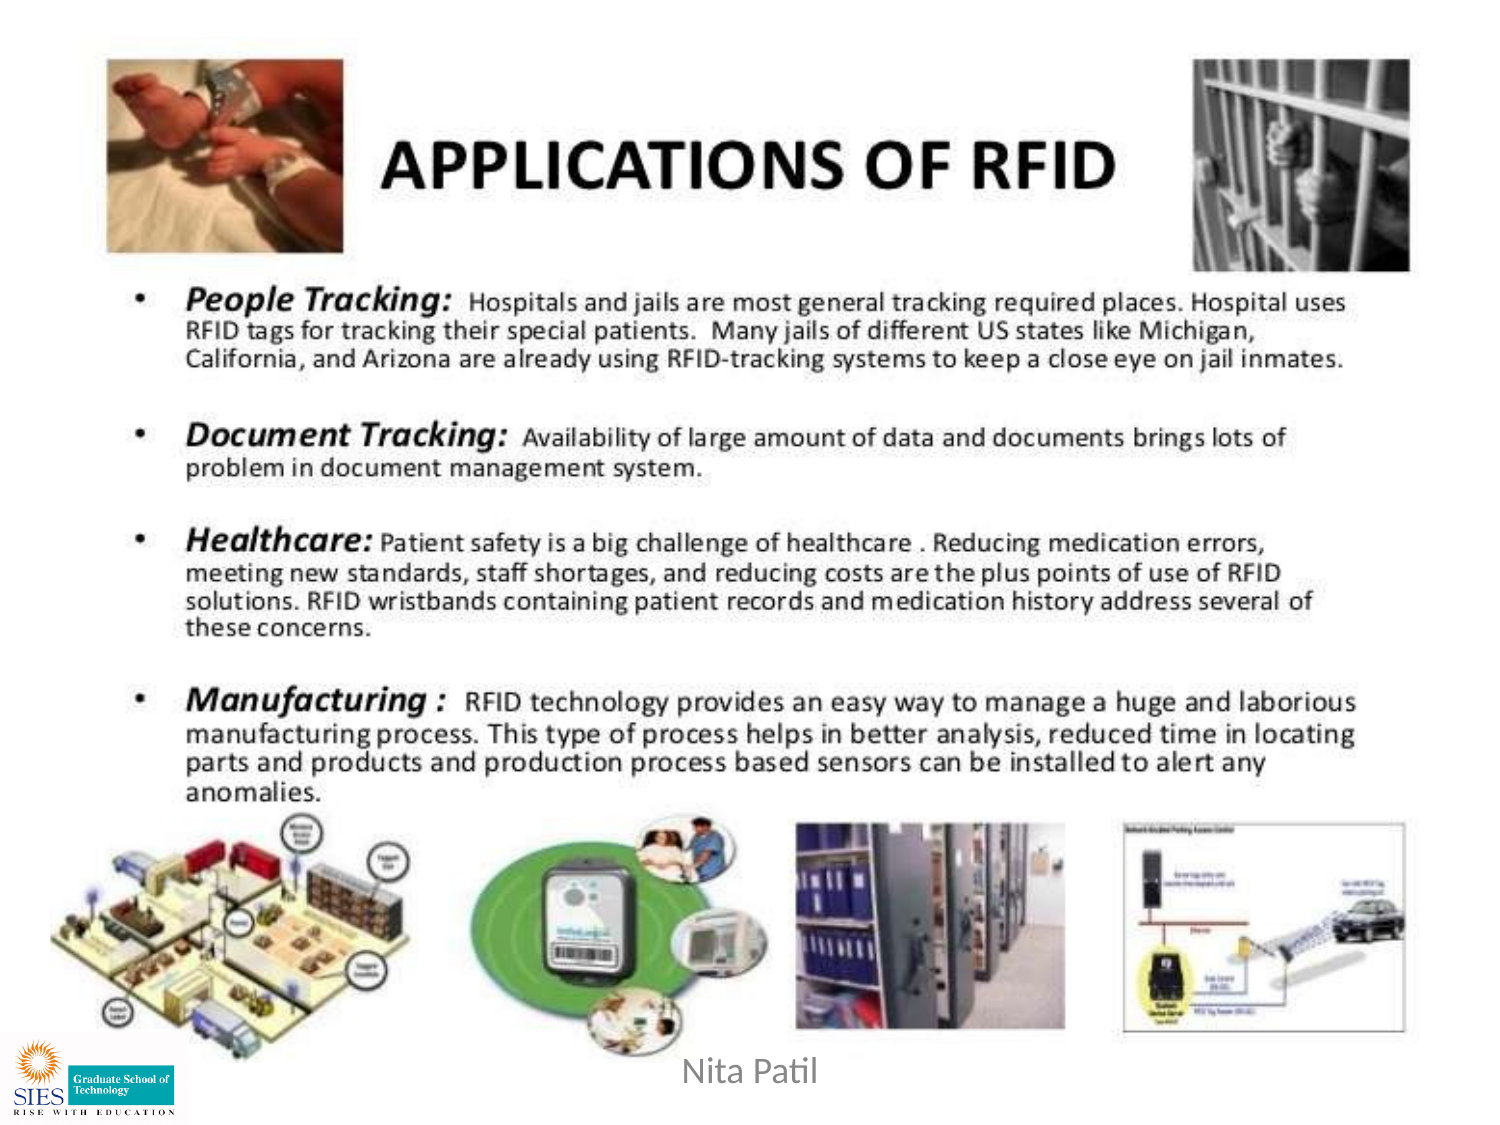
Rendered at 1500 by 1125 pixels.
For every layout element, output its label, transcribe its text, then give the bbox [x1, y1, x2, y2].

text_box [49, 37, 1420, 1063]
picture [0, 1031, 188, 1125]
footer Nita Patil [510, 1046, 990, 1125]
